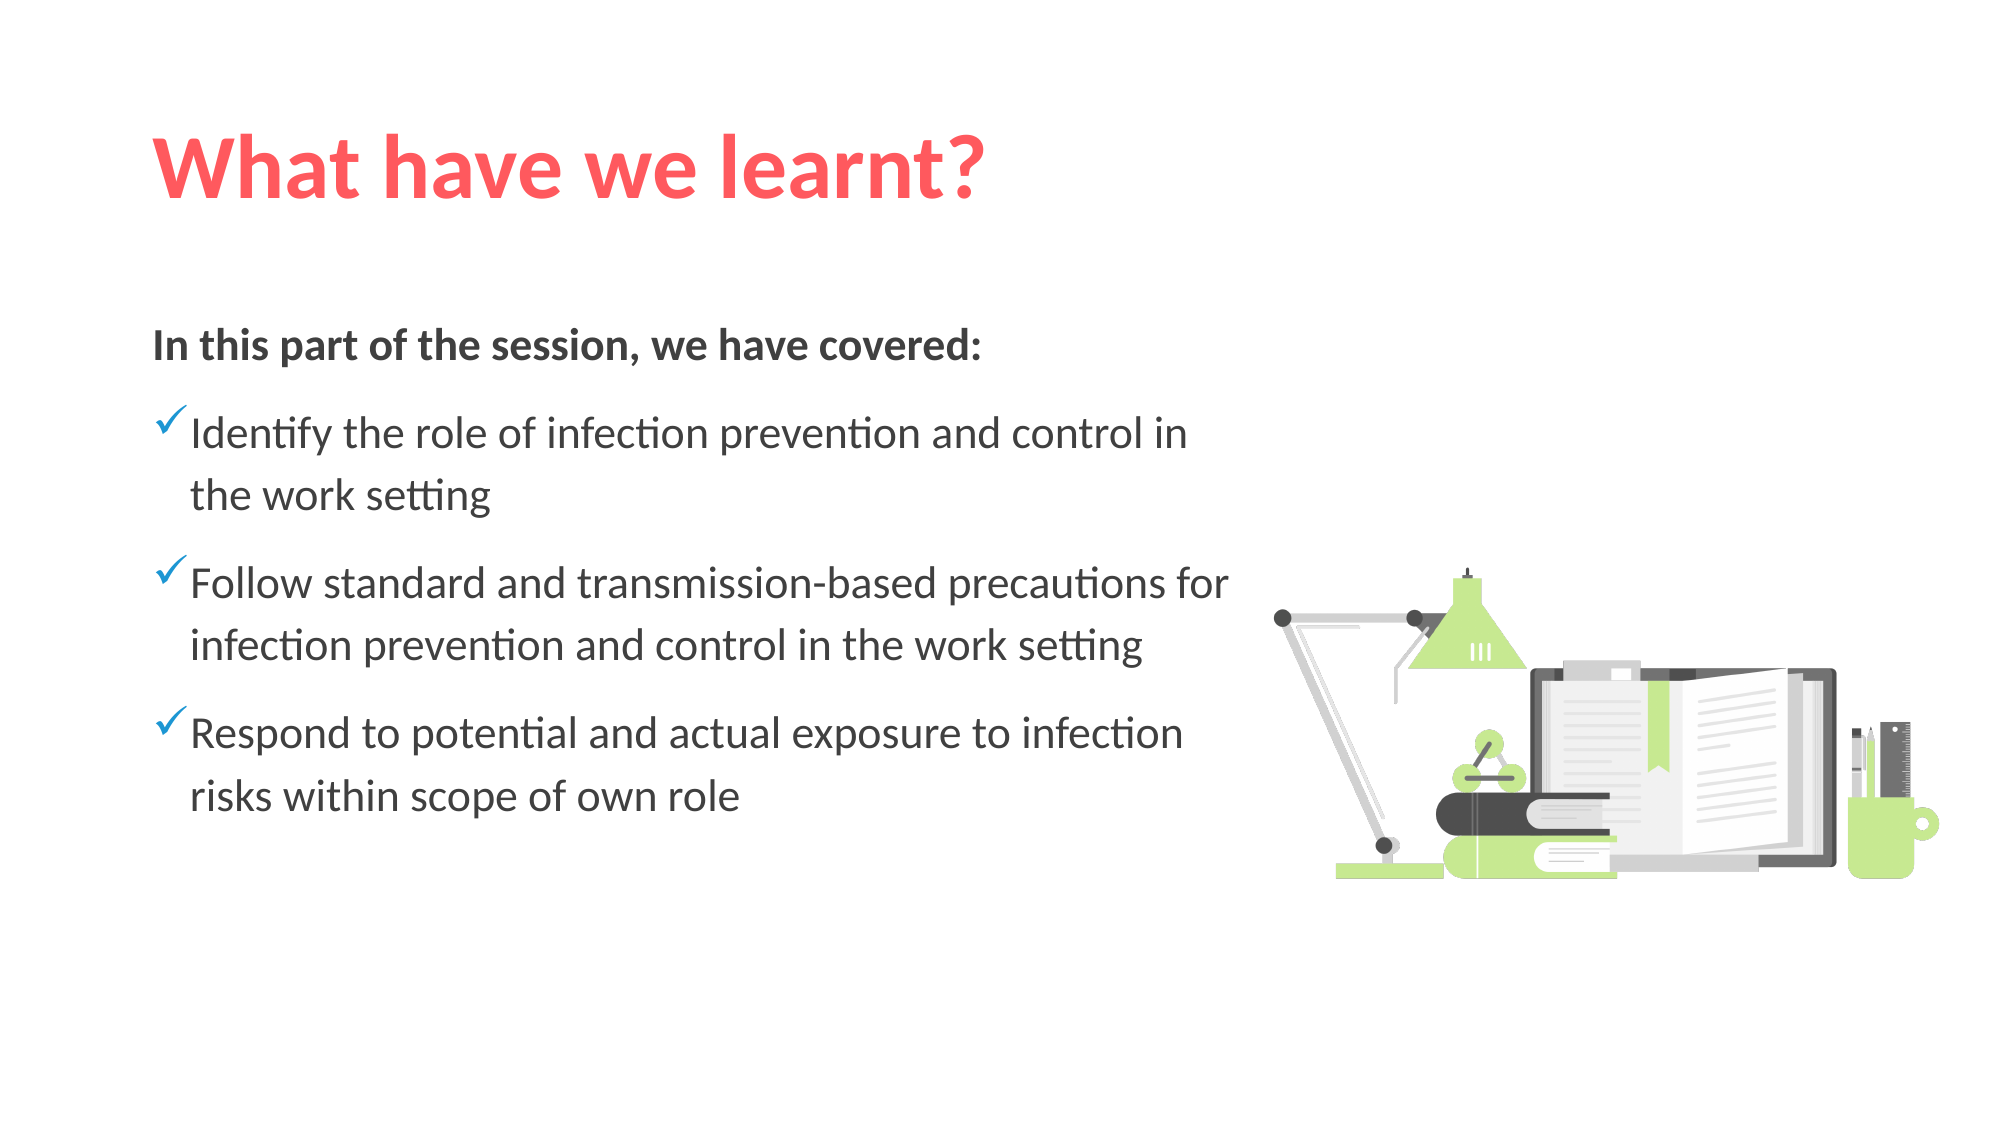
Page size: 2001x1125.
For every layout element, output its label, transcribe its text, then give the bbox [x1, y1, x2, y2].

picture [1206, 331, 2000, 1125]
list In this part of the session, we have covered: Identify the role of infection prevention and control in the work setting Follow standard and transmission-based precautions for infection prevention and control in the work setting Respond to potential and actual exposure to infection risks within scope of own role [137, 299, 1269, 1014]
title What have we learnt? [137, 59, 1793, 278]
